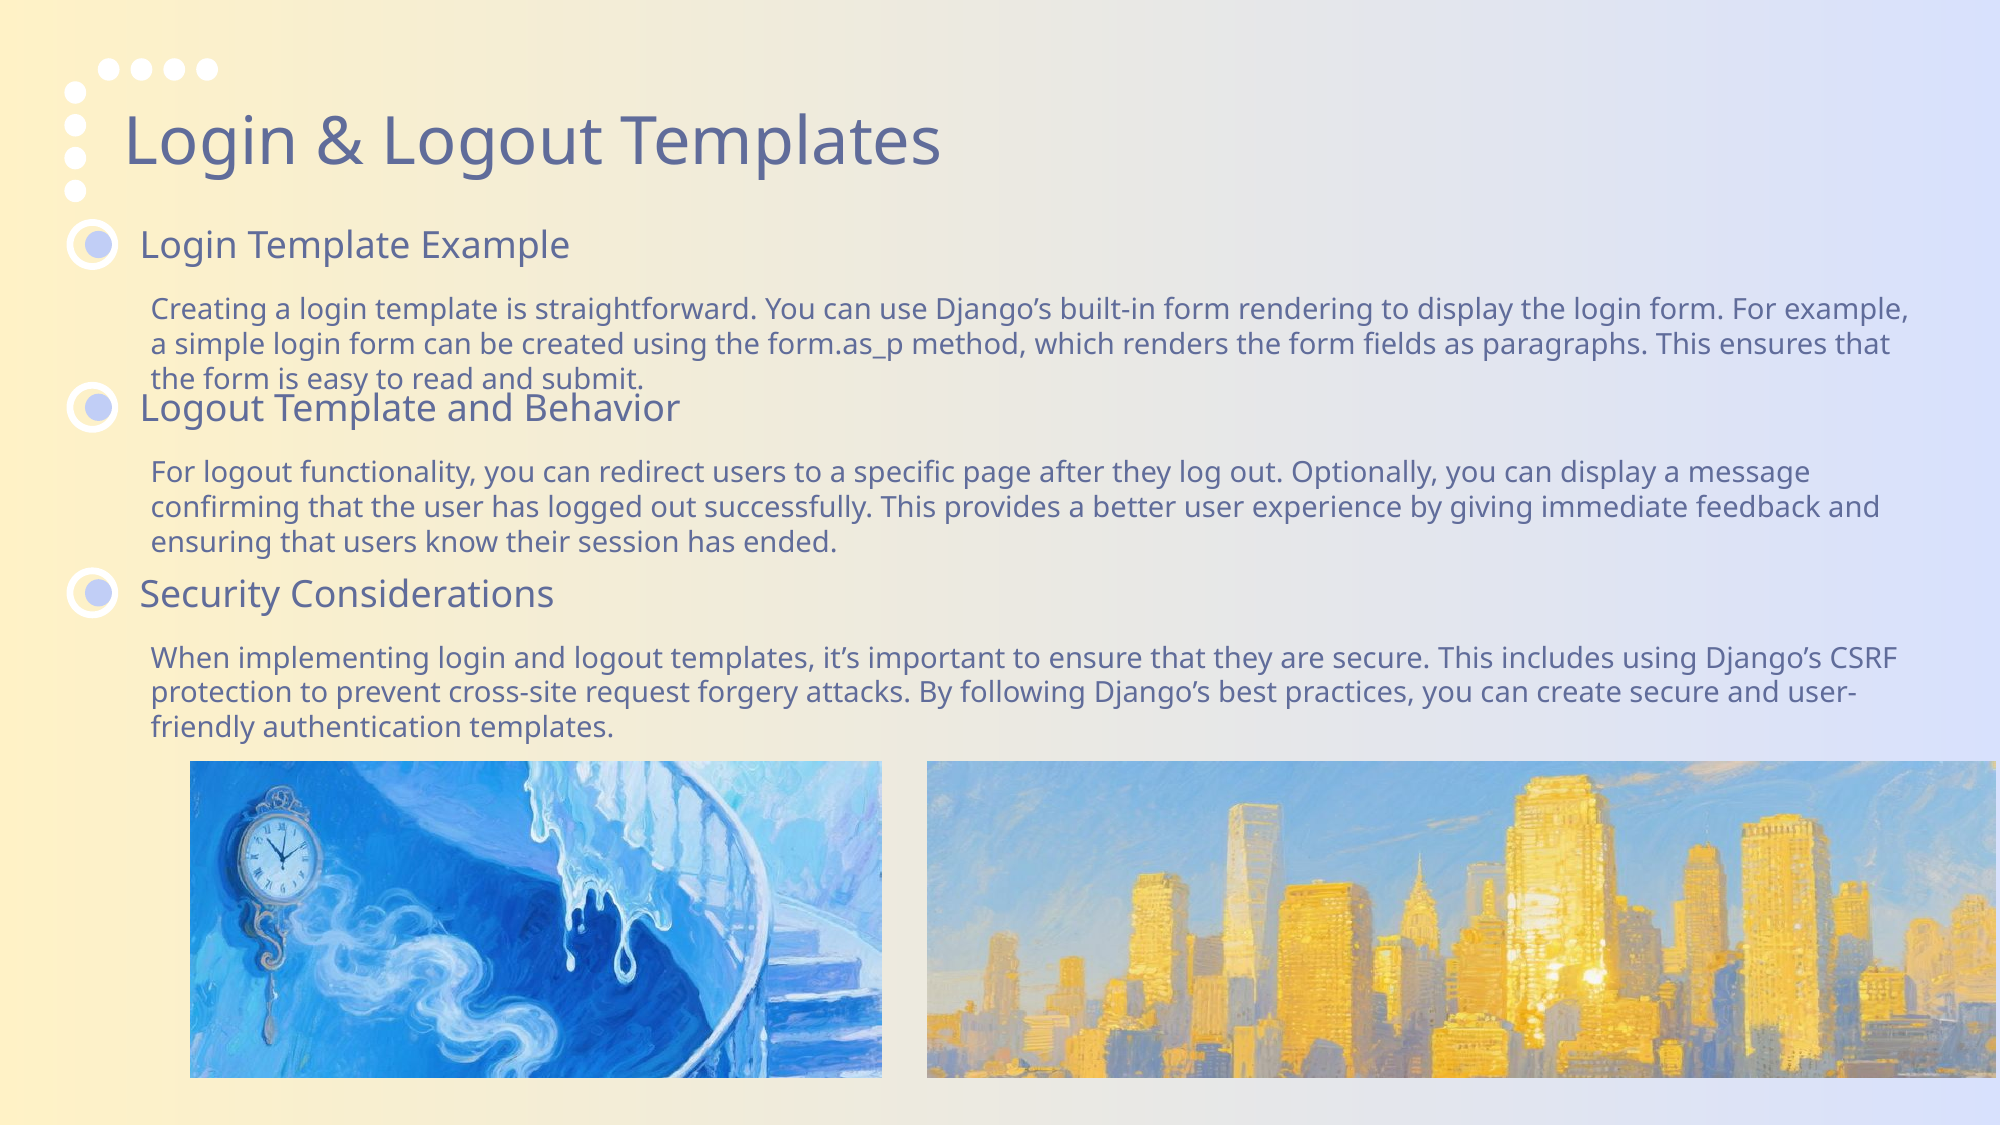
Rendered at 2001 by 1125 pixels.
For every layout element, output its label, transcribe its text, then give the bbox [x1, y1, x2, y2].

text_box [69, 385, 115, 430]
text_box [64, 114, 87, 137]
text_box Logout Template and Behavior [124, 376, 1852, 437]
text_box Security Considerations [124, 562, 1919, 623]
text_box For logout functionality, you can redirect users to a specific page after they log out. Optionally, you can display a message confirming that the user has logged out successfully. This provides a better user experience by giving immediate feedback and ensuring that users know their session has ended. [135, 445, 1946, 566]
text_box [64, 81, 87, 104]
text_box [84, 579, 112, 607]
text_box Creating a login template is straightforward. You can use Django’s built-in form rendering to display the login form. For example, a simple login form can be created using the form.as_p method, which renders the form fields as paragraphs. This ensures that the form is easy to read and submit. [135, 283, 1946, 403]
text_box Login & Logout Templates [108, 90, 1920, 337]
text_box [84, 230, 112, 259]
text_box [84, 393, 112, 421]
text_box [69, 222, 115, 267]
text_box [196, 58, 218, 81]
text_box [97, 58, 120, 81]
text_box [64, 179, 87, 203]
text_box [64, 146, 87, 170]
text_box Login Template Example [124, 214, 1852, 274]
text_box [69, 570, 115, 615]
text_box When implementing login and logout templates, it’s important to ensure that they are secure. This includes using Django’s CSRF protection to prevent cross-site request forgery attacks. By following Django’s best practices, you can create secure and user-friendly authentication templates. [135, 631, 1946, 752]
picture [927, 761, 1996, 1078]
text_box [163, 58, 186, 81]
text_box [130, 58, 153, 81]
picture [190, 761, 882, 1078]
